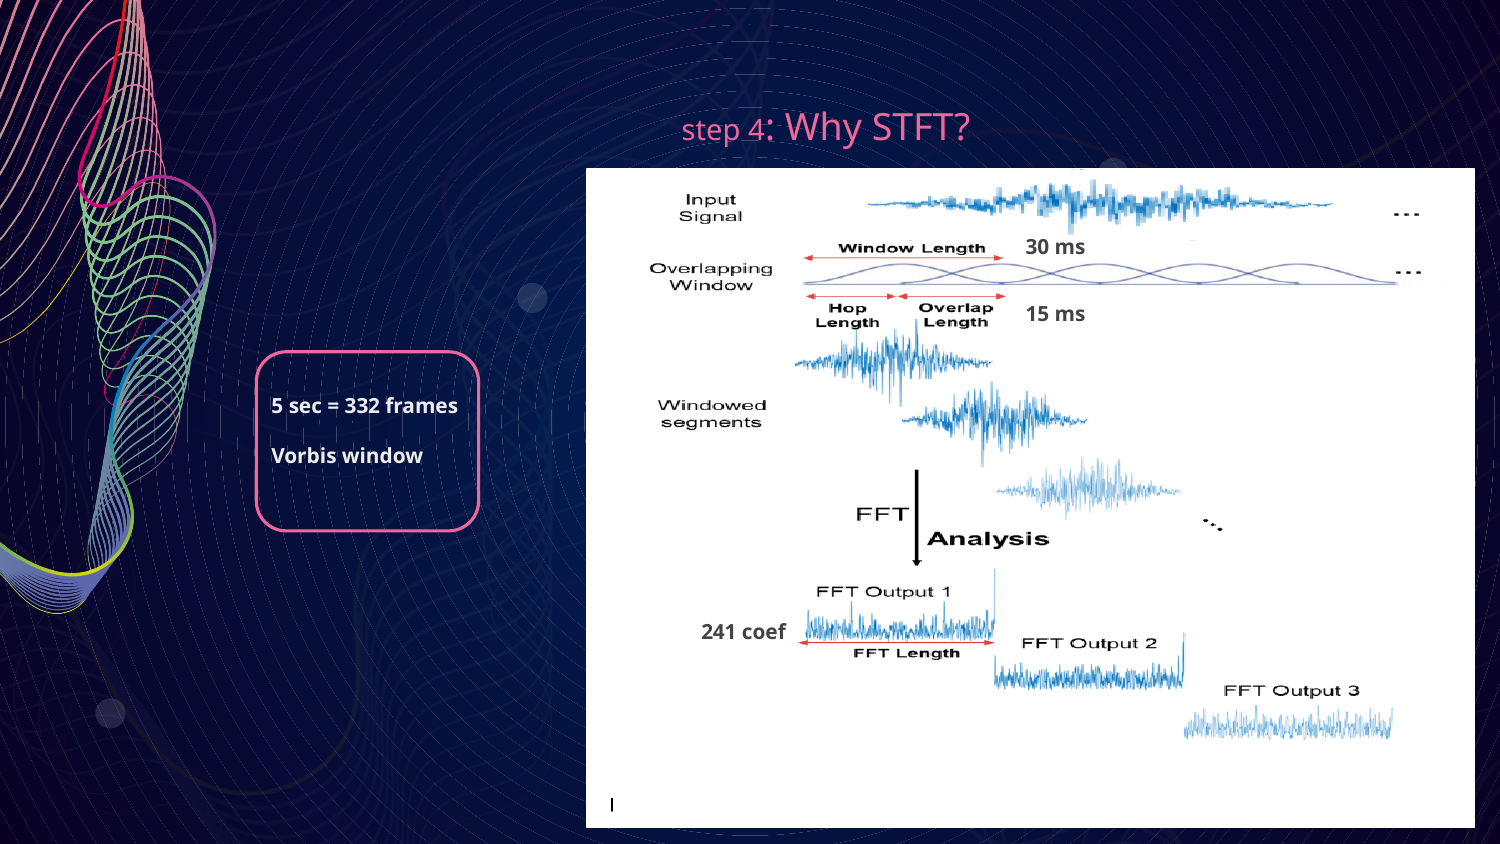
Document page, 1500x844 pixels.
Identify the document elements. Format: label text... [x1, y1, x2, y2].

title step 4: Why STFT? [188, 87, 1464, 158]
picture [587, 169, 1474, 828]
text_box 5 sec = 332 frames Vorbis window [256, 377, 499, 538]
picture [0, 0, 217, 667]
text_box [256, 351, 479, 531]
